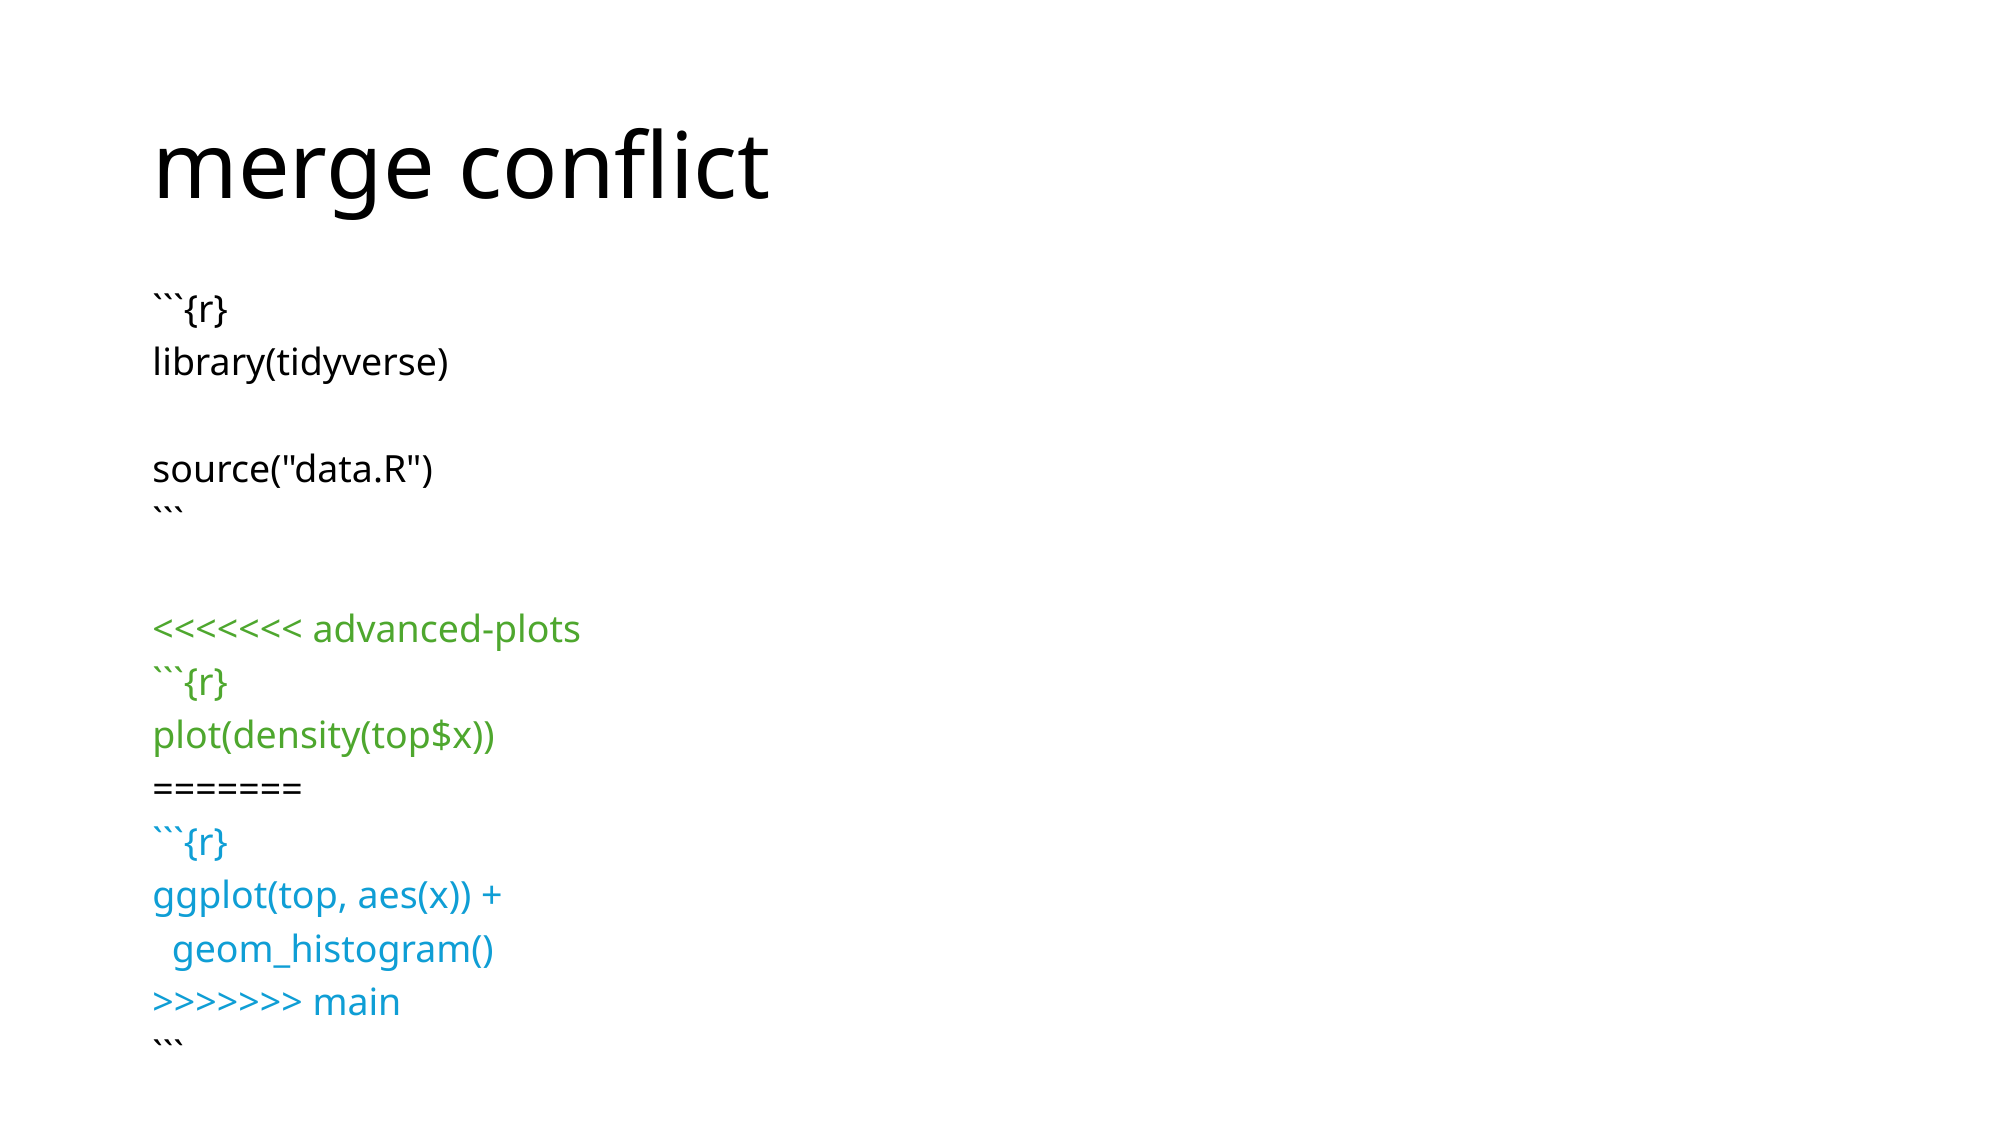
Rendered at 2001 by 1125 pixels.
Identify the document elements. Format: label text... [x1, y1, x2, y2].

title merge conflict [137, 59, 1863, 278]
list ```{r} library(tidyverse) source("data.R") ``` <<<<<<< advanced-plots ```{r} plot(density(top$x)) ======= ```{r} ggplot(top, aes(x)) + geom_histogram() >>>>>>> main ``` [137, 277, 765, 1082]
